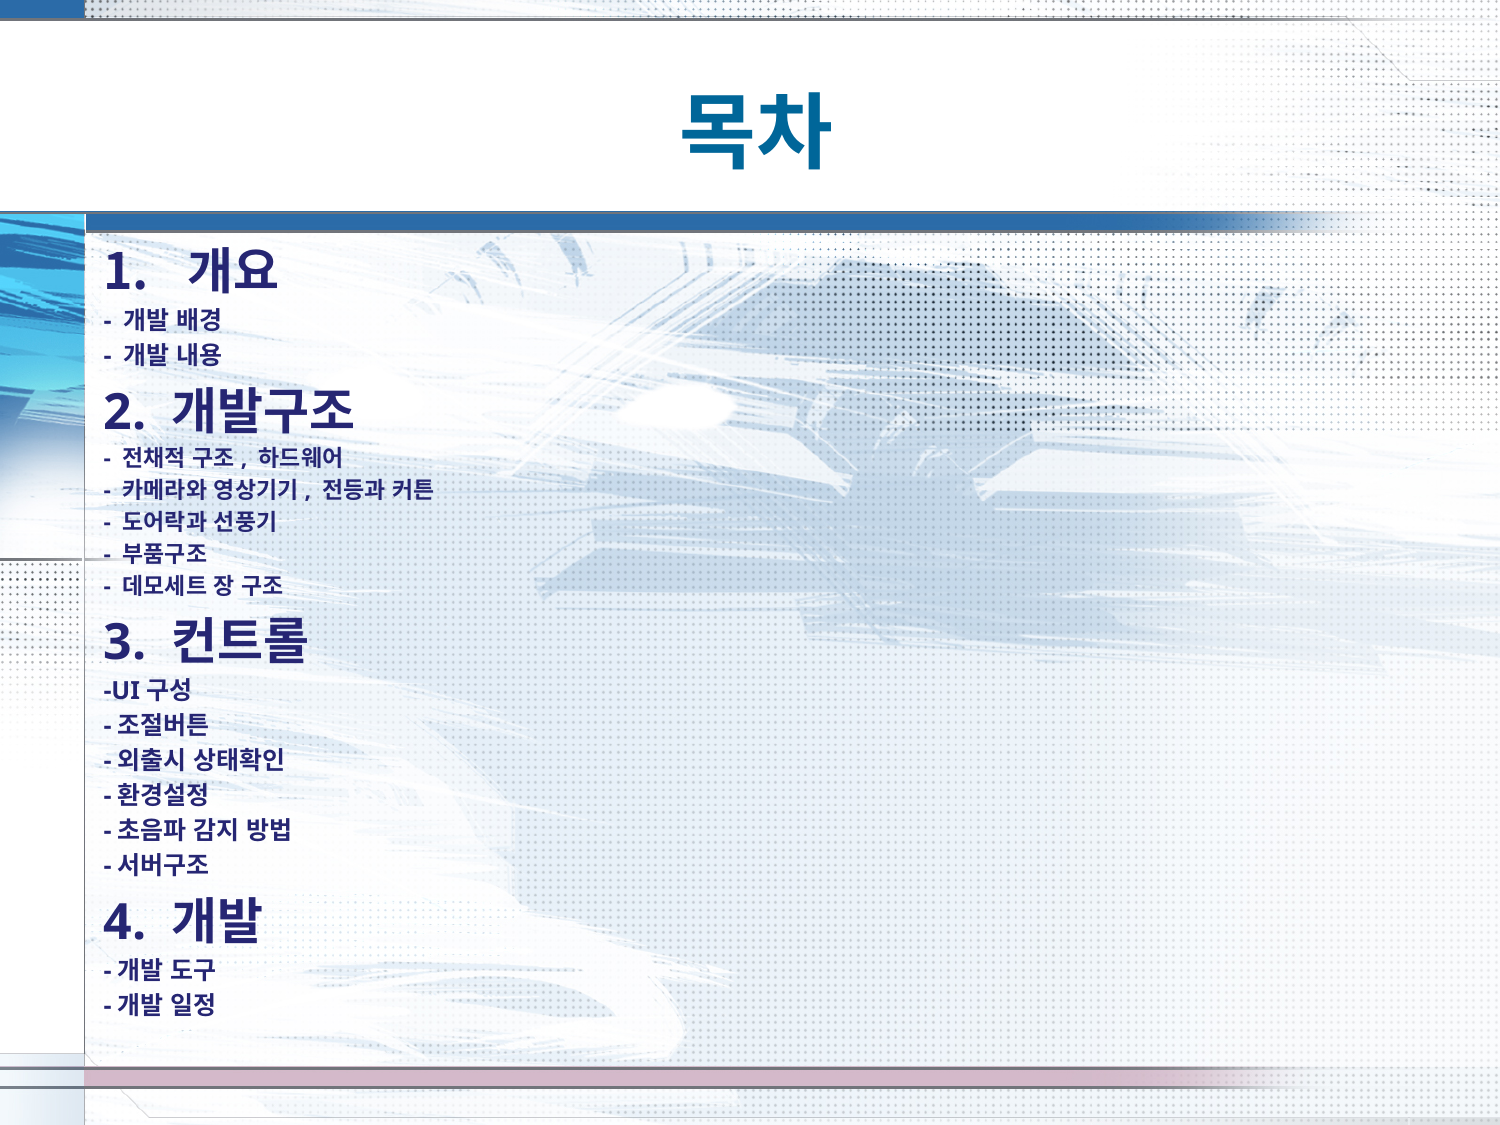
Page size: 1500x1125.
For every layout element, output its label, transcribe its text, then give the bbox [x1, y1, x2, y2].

title 목차 [87, 44, 1426, 213]
list 개요 - 개발 배경 - 개발 내용 2. 개발구조 - 전채적 구조, 하드웨어 - 카메라와 영상기기, 전등과 커튼 - 도어락과 선풍기 - 부품구조 - 데모세트 장 구조 3. 컨트롤 -UI구성 -조절버튼 -외출시 상태확인 -환경설정 -초음파 감지 방법 -서버구조 4. 개발 -개발 도구 -개발 일정 [88, 231, 1439, 1088]
picture [0, 0, 1500, 1125]
